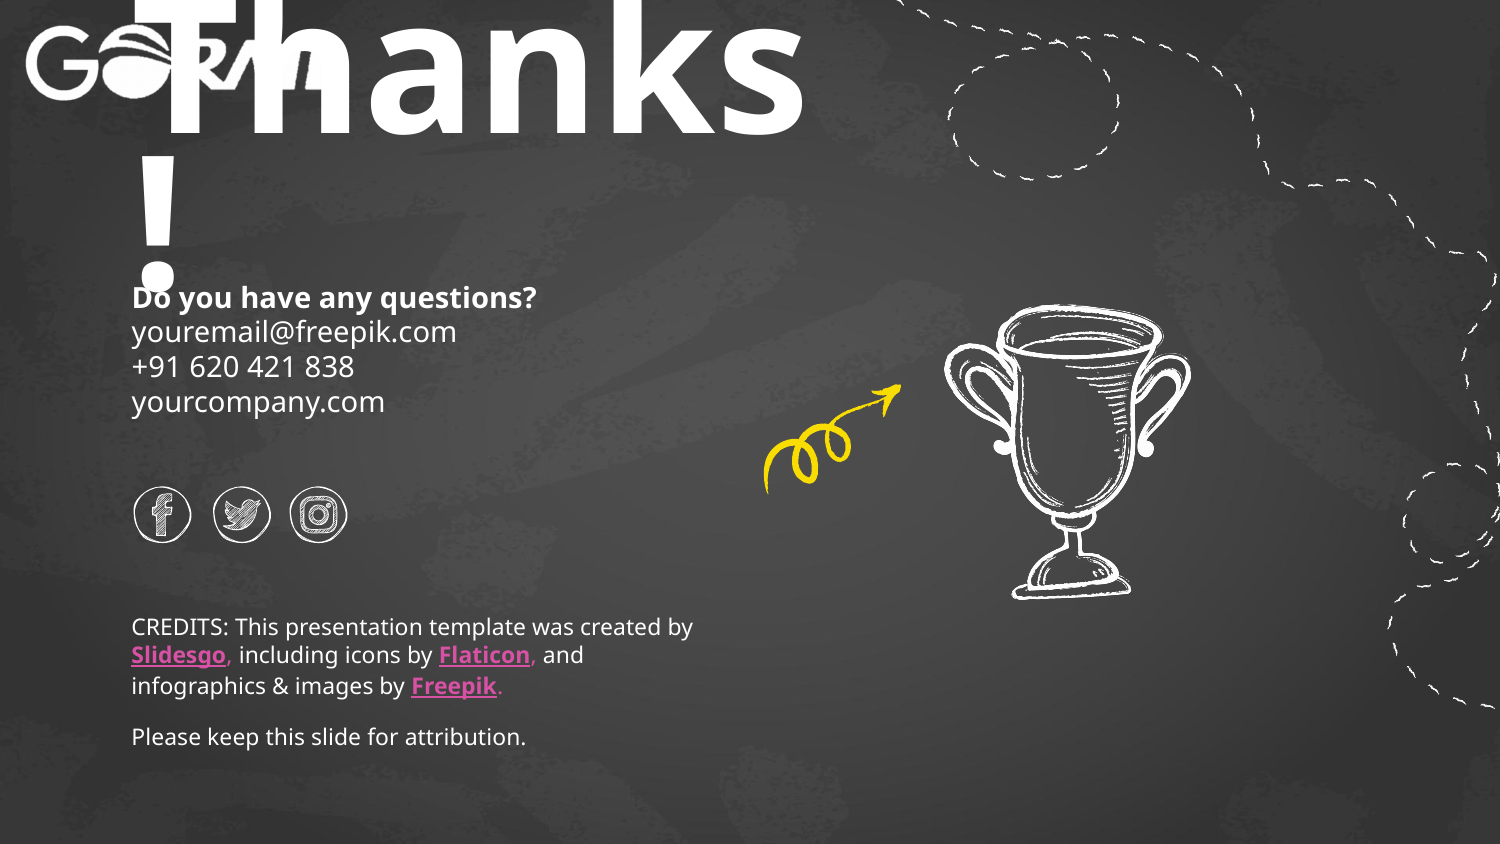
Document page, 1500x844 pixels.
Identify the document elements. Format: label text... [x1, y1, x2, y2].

picture [0, 0, 1500, 844]
text_box [763, 384, 902, 495]
subtitle Do you have any questions? youremail@freepik.com +91 620 421 838 yourcompany.com [116, 262, 872, 435]
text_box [289, 486, 349, 544]
text_box Please keep this slide for attribution. [116, 708, 712, 764]
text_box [133, 486, 193, 544]
title Thanks! [116, 88, 872, 241]
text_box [212, 486, 272, 544]
